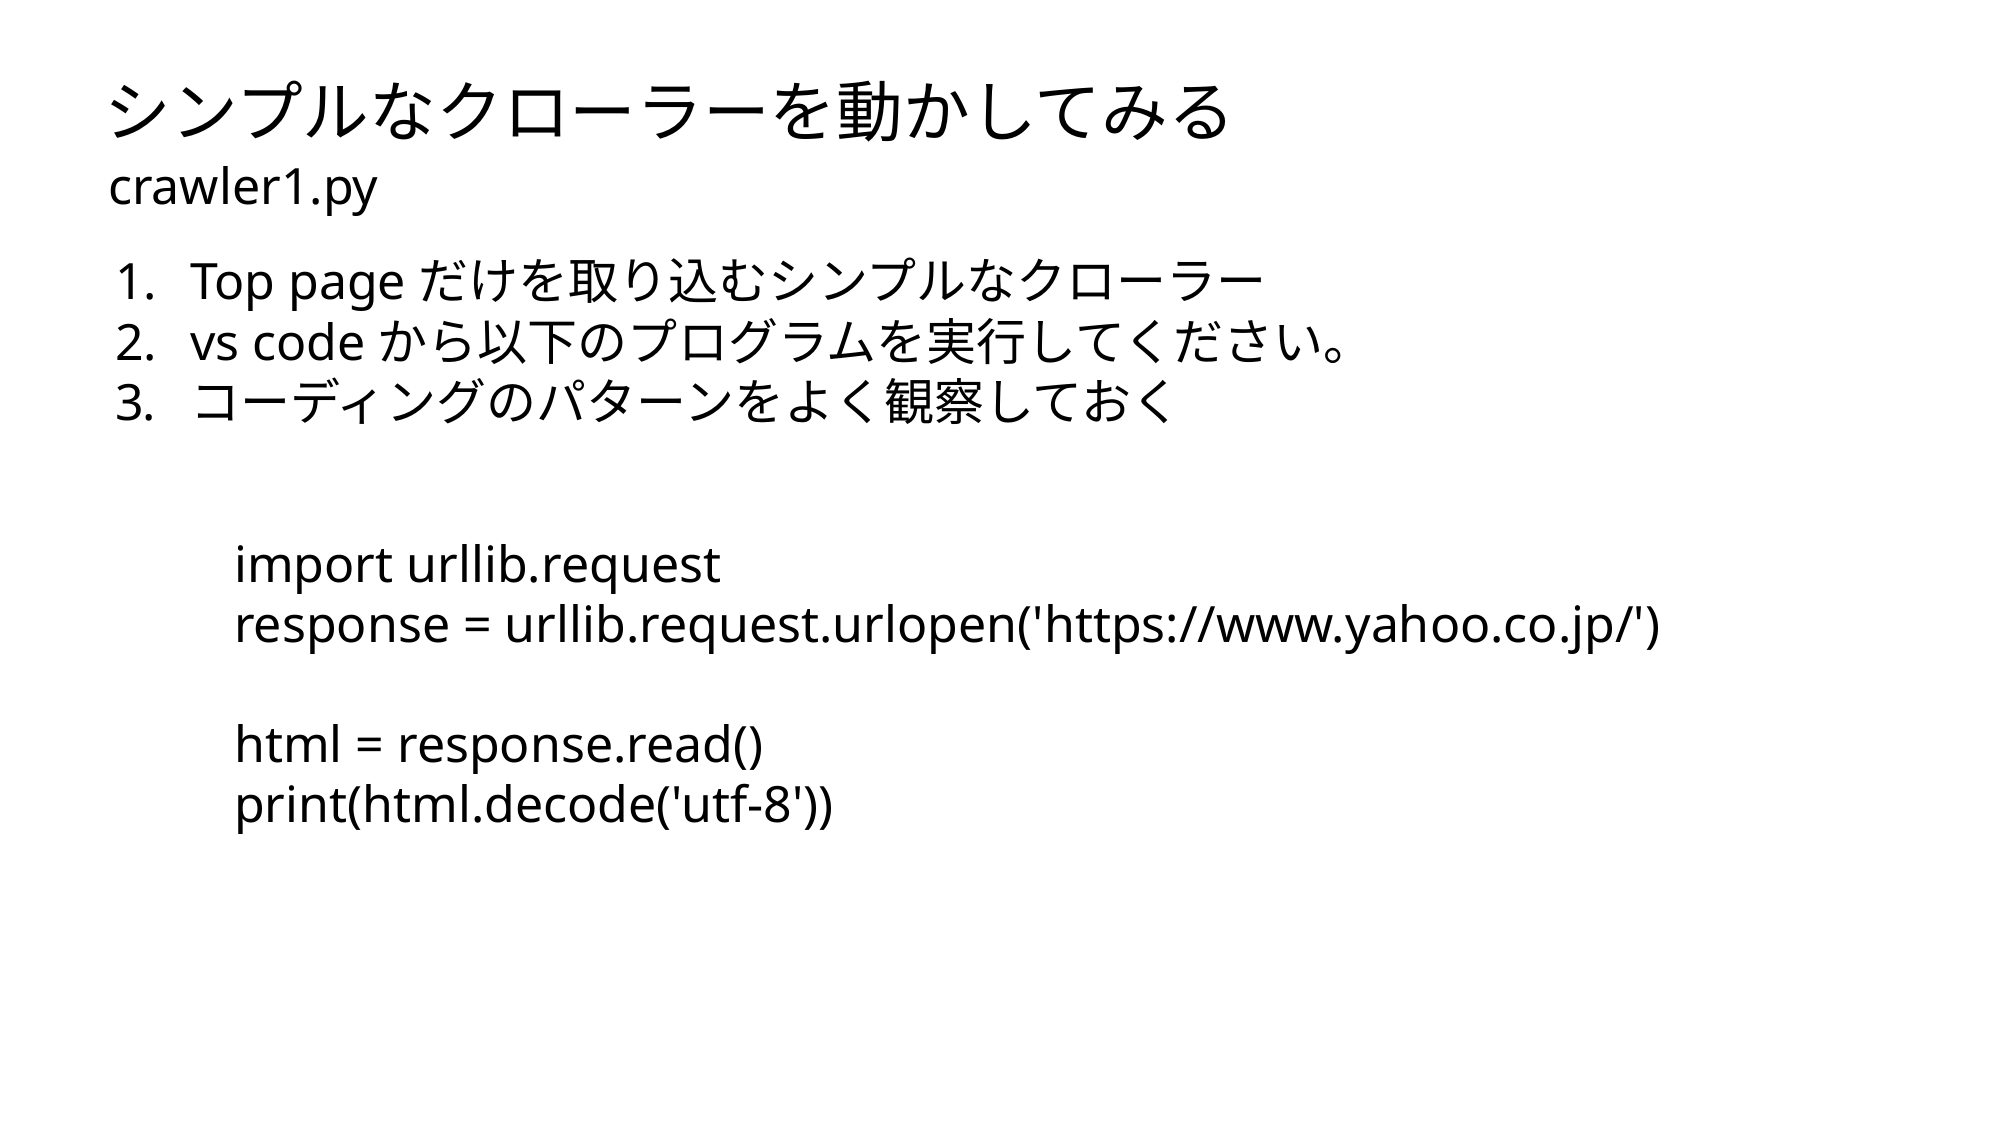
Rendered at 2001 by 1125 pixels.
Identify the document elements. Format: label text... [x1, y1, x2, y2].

text_box シンプルなクローラーを動かしてみる [89, 62, 1251, 158]
text_box Top pageだけを取り込むシンプルなクローラー vs codeから以下のプログラムを実行してください。 コーディングのパターンをよく観察しておく [100, 242, 1389, 438]
text_box import urllib.request response = urllib.request.urlopen('https://www.yahoo.co.jp/') html = response.read() print(html.decode('utf-8')) [219, 524, 1676, 840]
text_box crawler1.py [93, 146, 1716, 222]
